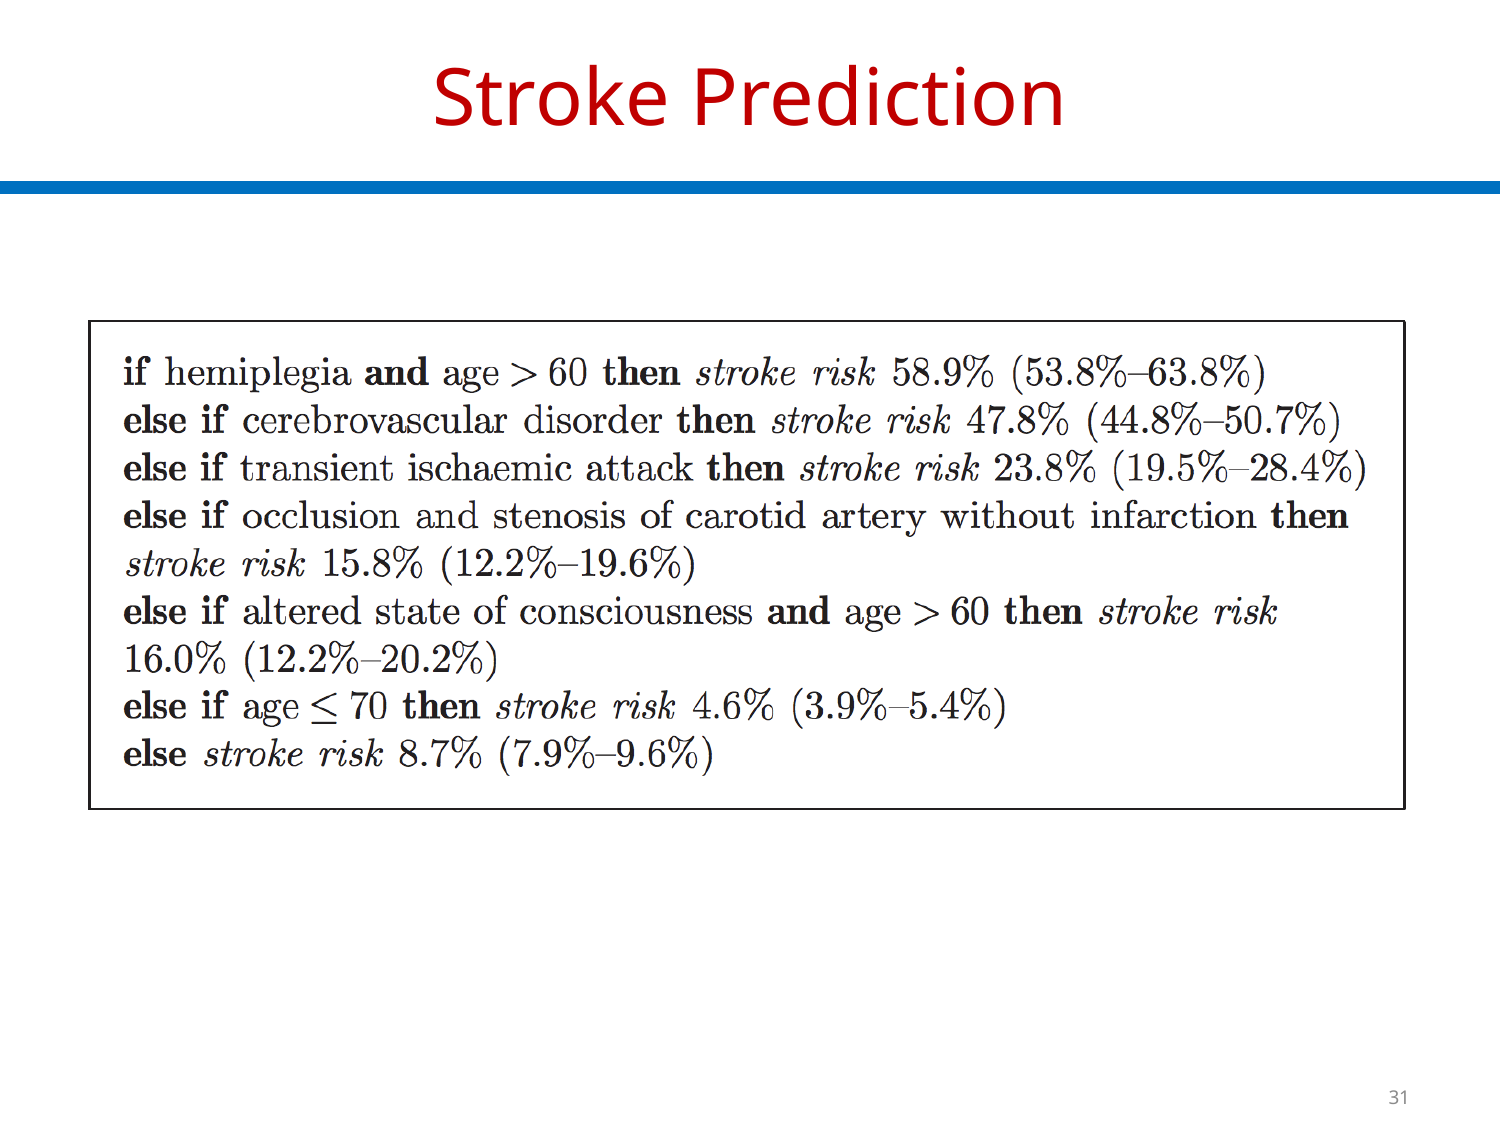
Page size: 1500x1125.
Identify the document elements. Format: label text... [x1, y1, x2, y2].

slide_number 31 [1074, 1085, 1425, 1112]
title Stroke Prediction [0, 0, 1500, 188]
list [74, 299, 1426, 833]
